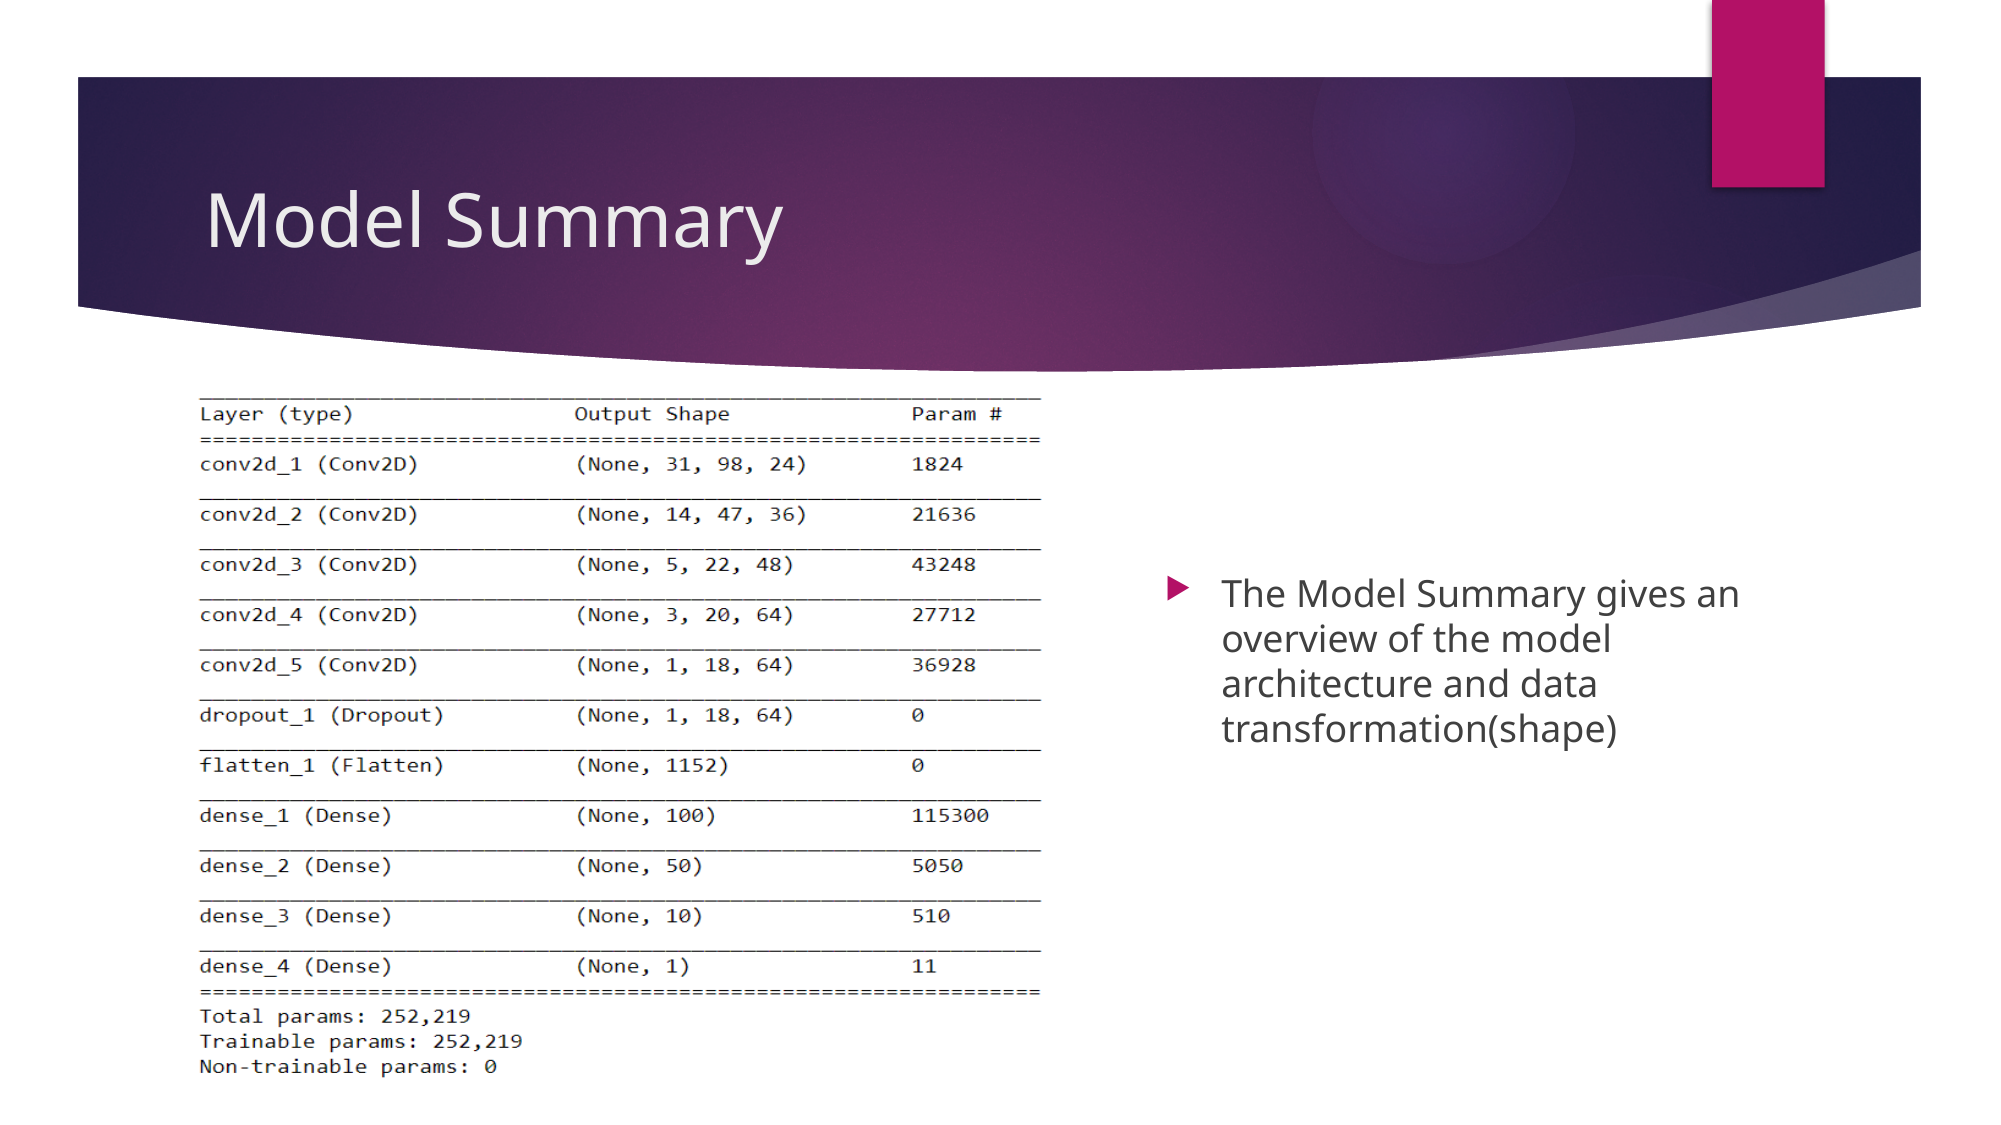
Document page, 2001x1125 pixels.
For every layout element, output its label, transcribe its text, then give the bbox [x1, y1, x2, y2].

title Model Summary [189, 159, 1627, 276]
picture [189, 380, 1065, 1098]
list The Model Summary gives an overview of the model architecture and data transformation(shape) [1149, 562, 1824, 907]
